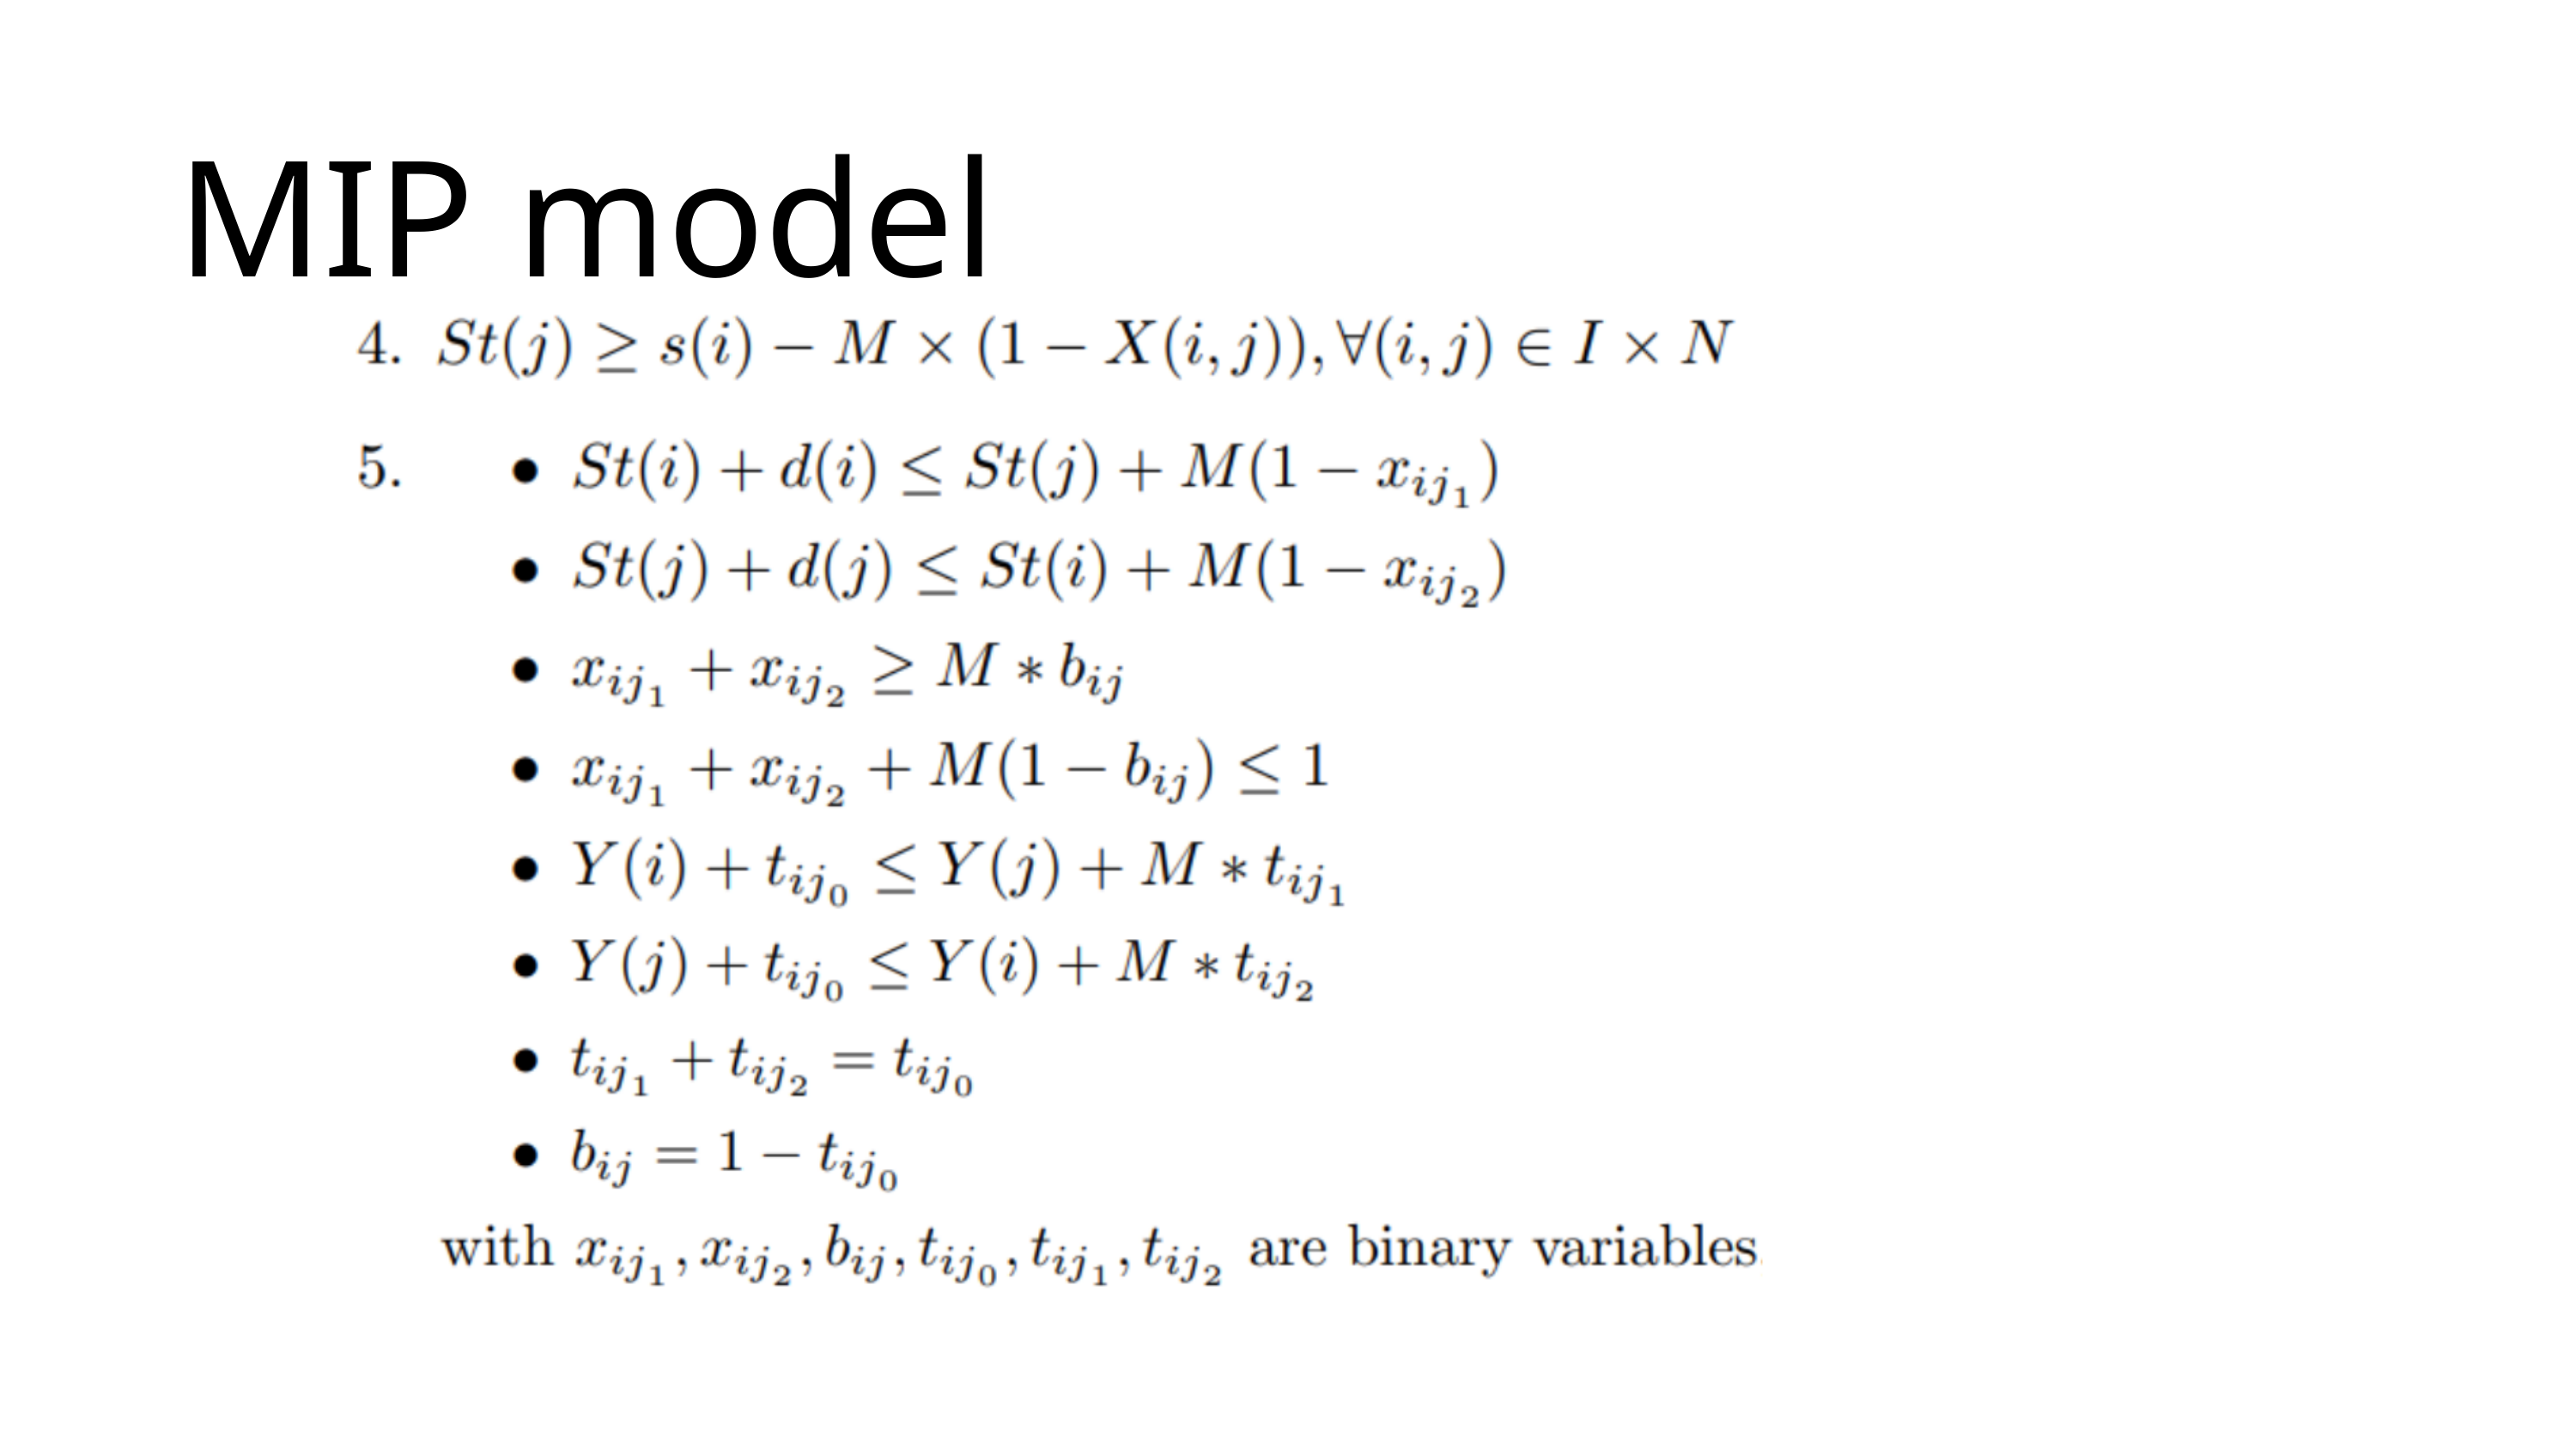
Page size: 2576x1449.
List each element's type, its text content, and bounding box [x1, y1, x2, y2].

picture [292, 282, 1875, 1313]
text_box MIP model [164, 102, 1254, 322]
